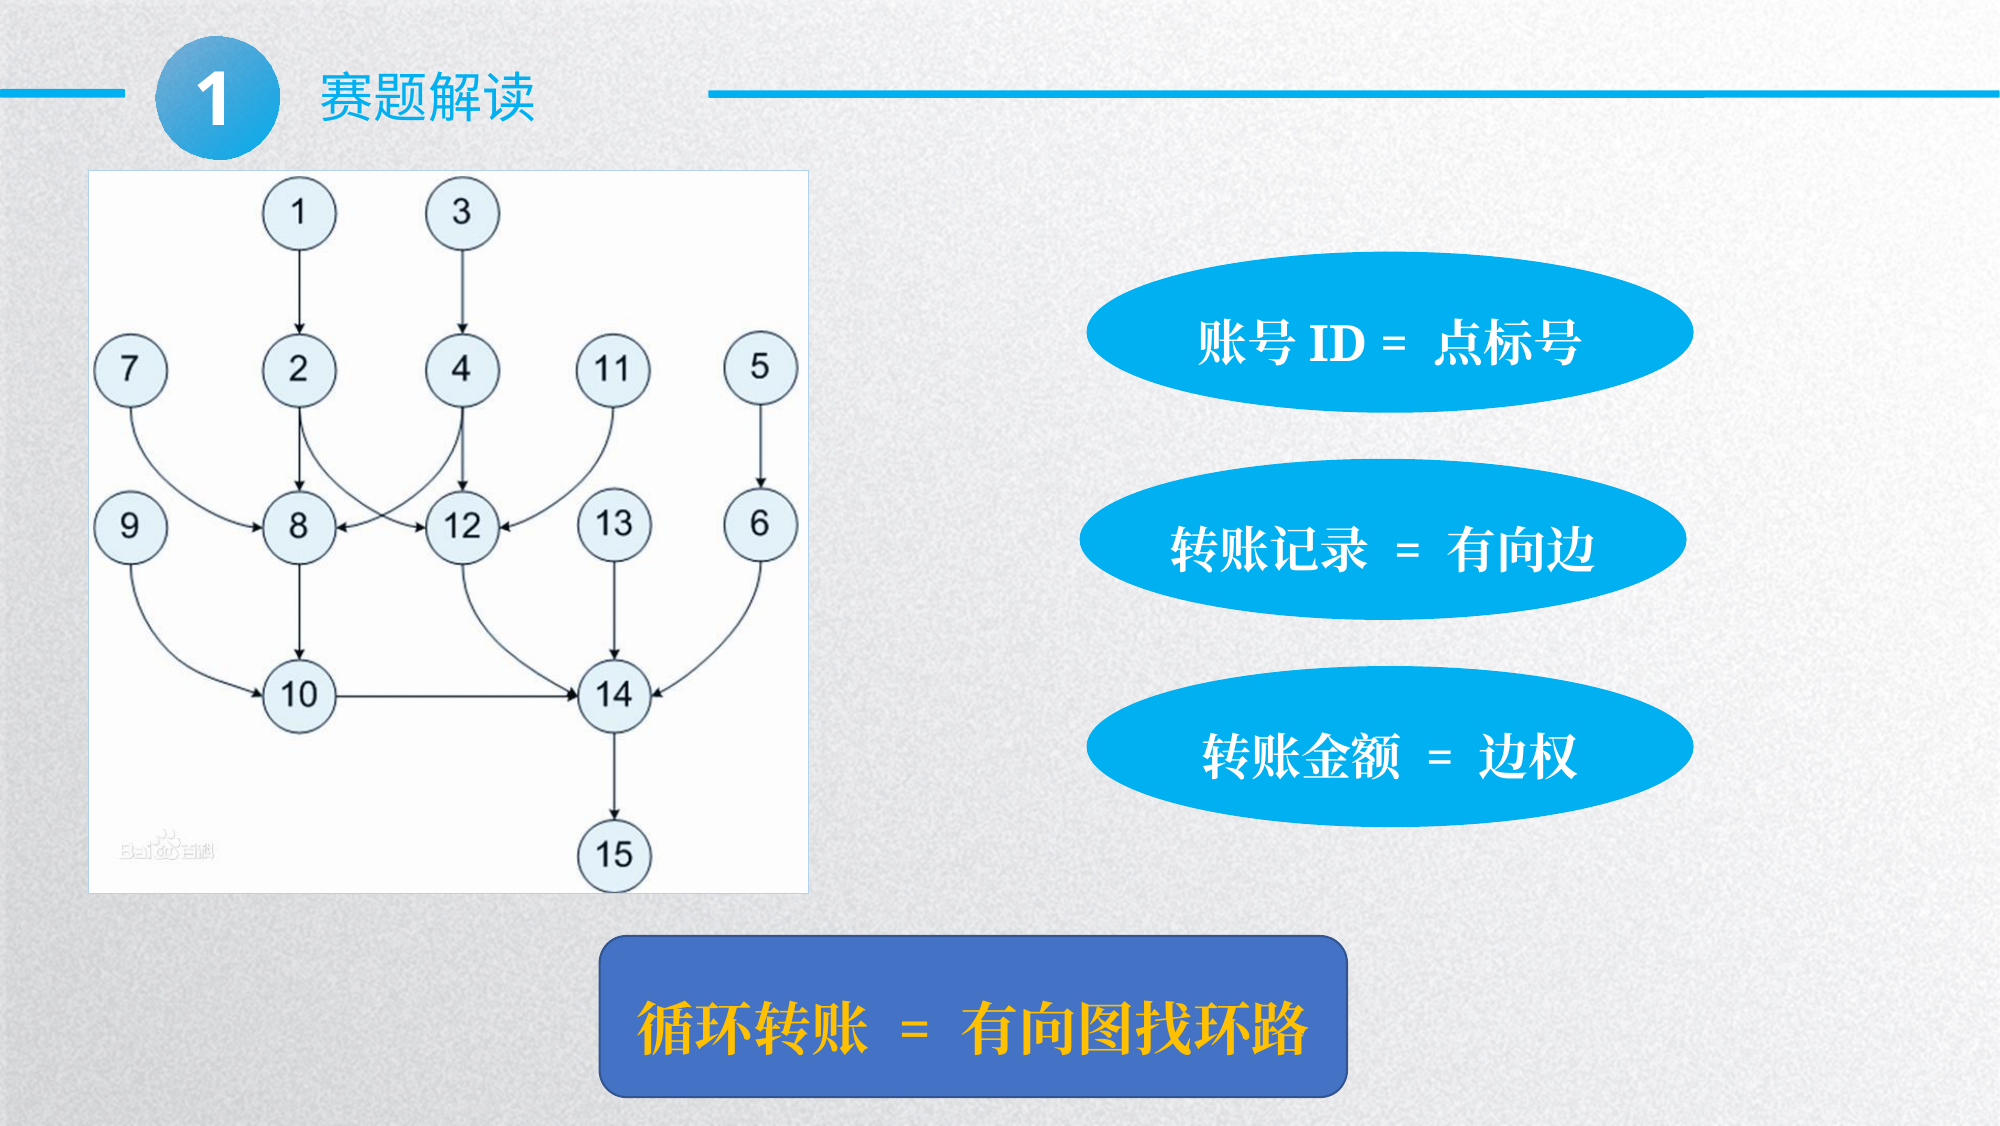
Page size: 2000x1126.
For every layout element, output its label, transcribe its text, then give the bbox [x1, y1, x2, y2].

text_box 赛题解读 [314, 56, 552, 88]
text_box 账号ID = 点标号 [1086, 251, 1694, 413]
text_box 转账记录 = 有向边 [1079, 458, 1687, 620]
text_box 转账金额 = 边权 [1086, 666, 1694, 828]
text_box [314, 88, 2000, 98]
text_box 循环转账 = 有向图找环路 [598, 934, 1349, 1099]
picture [0, 98, 2000, 1126]
text_box 赛题解读 [314, 98, 552, 136]
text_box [0, 88, 116, 98]
picture [0, 0, 2000, 88]
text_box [116, 35, 314, 160]
